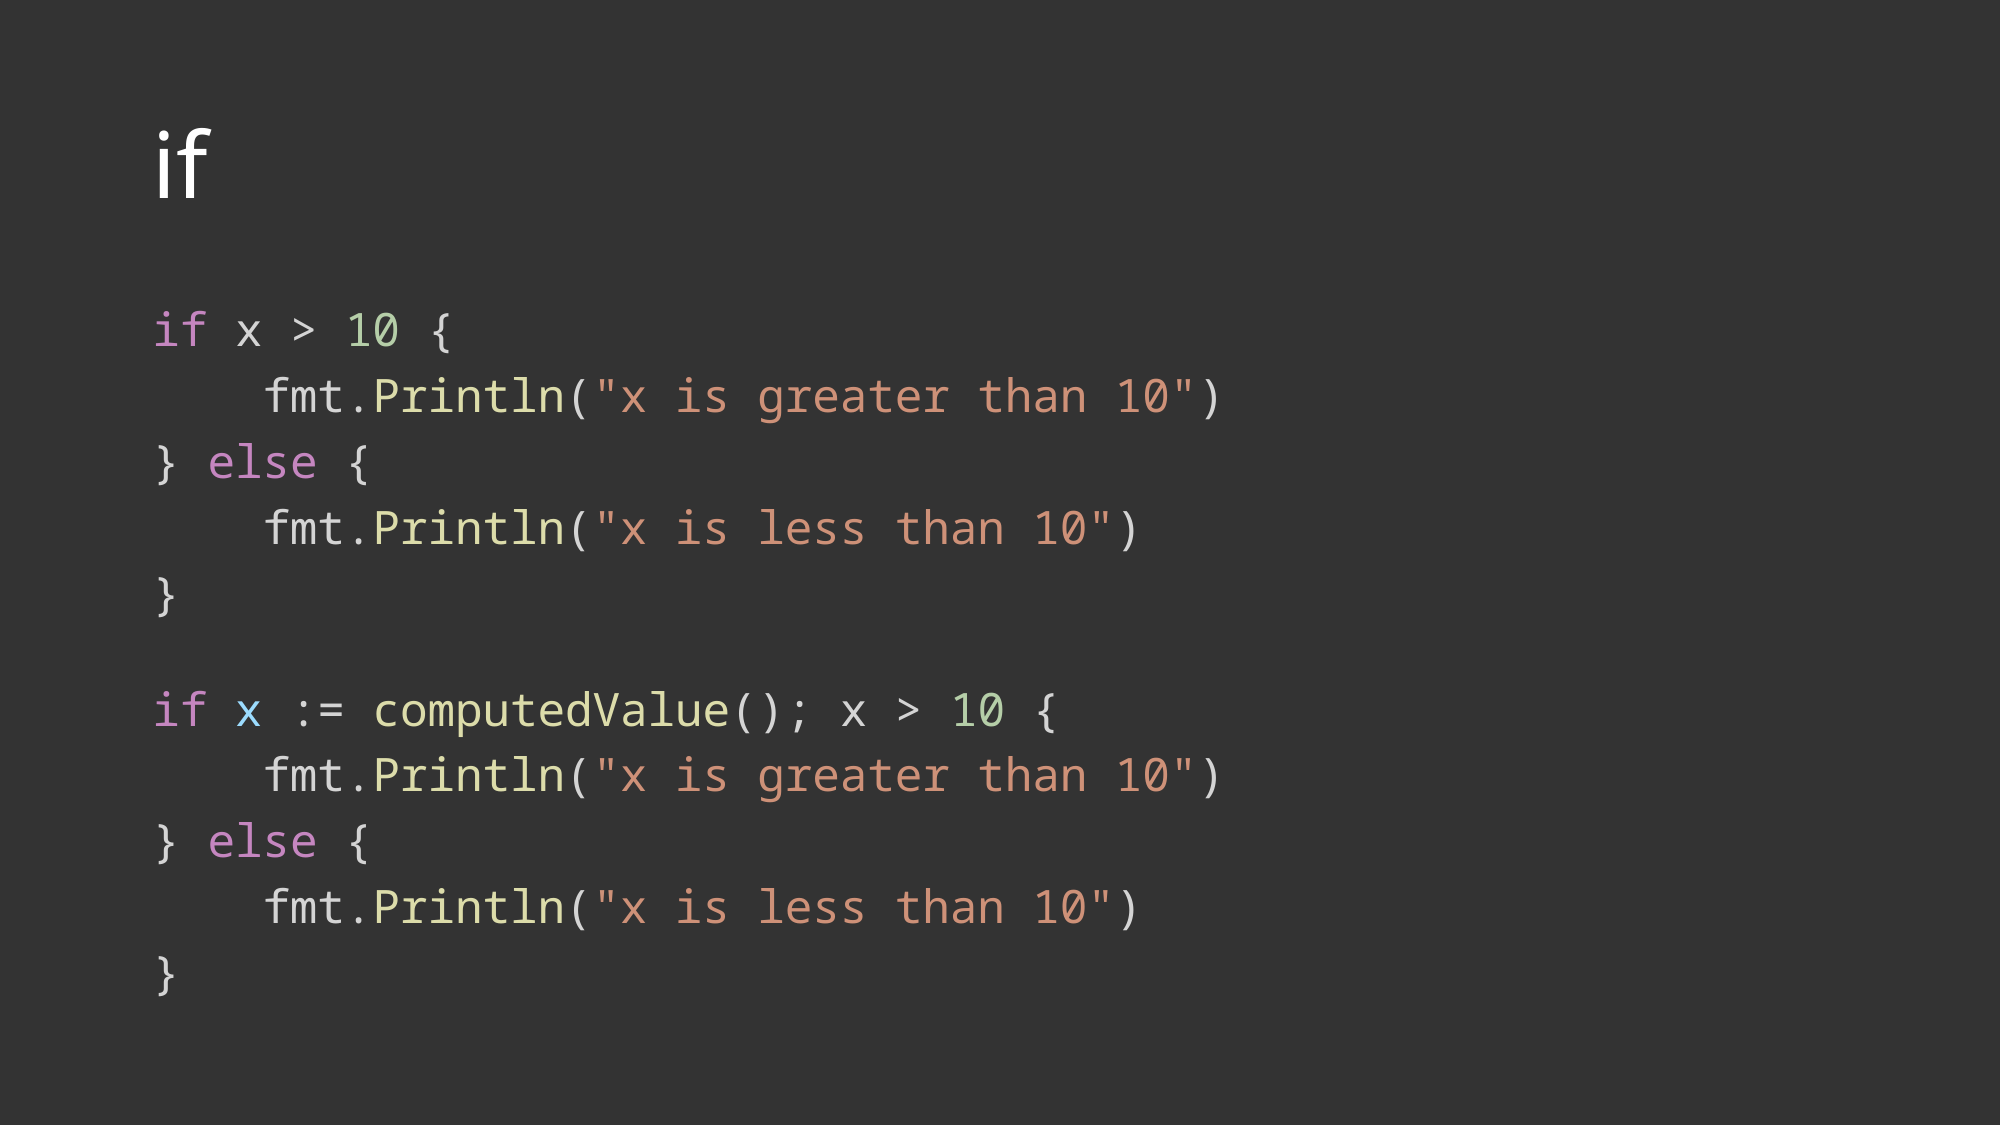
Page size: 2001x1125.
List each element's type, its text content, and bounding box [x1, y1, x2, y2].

list if x > 10 { fmt.Println("x is greater than 10") } else { fmt.Println("x is less than 10") } if x := computedValue(); x > 10 { fmt.Println("x is greater than 10") } else { fmt.Println("x is less than 10") } [137, 299, 1863, 1014]
title if [137, 59, 1863, 278]
